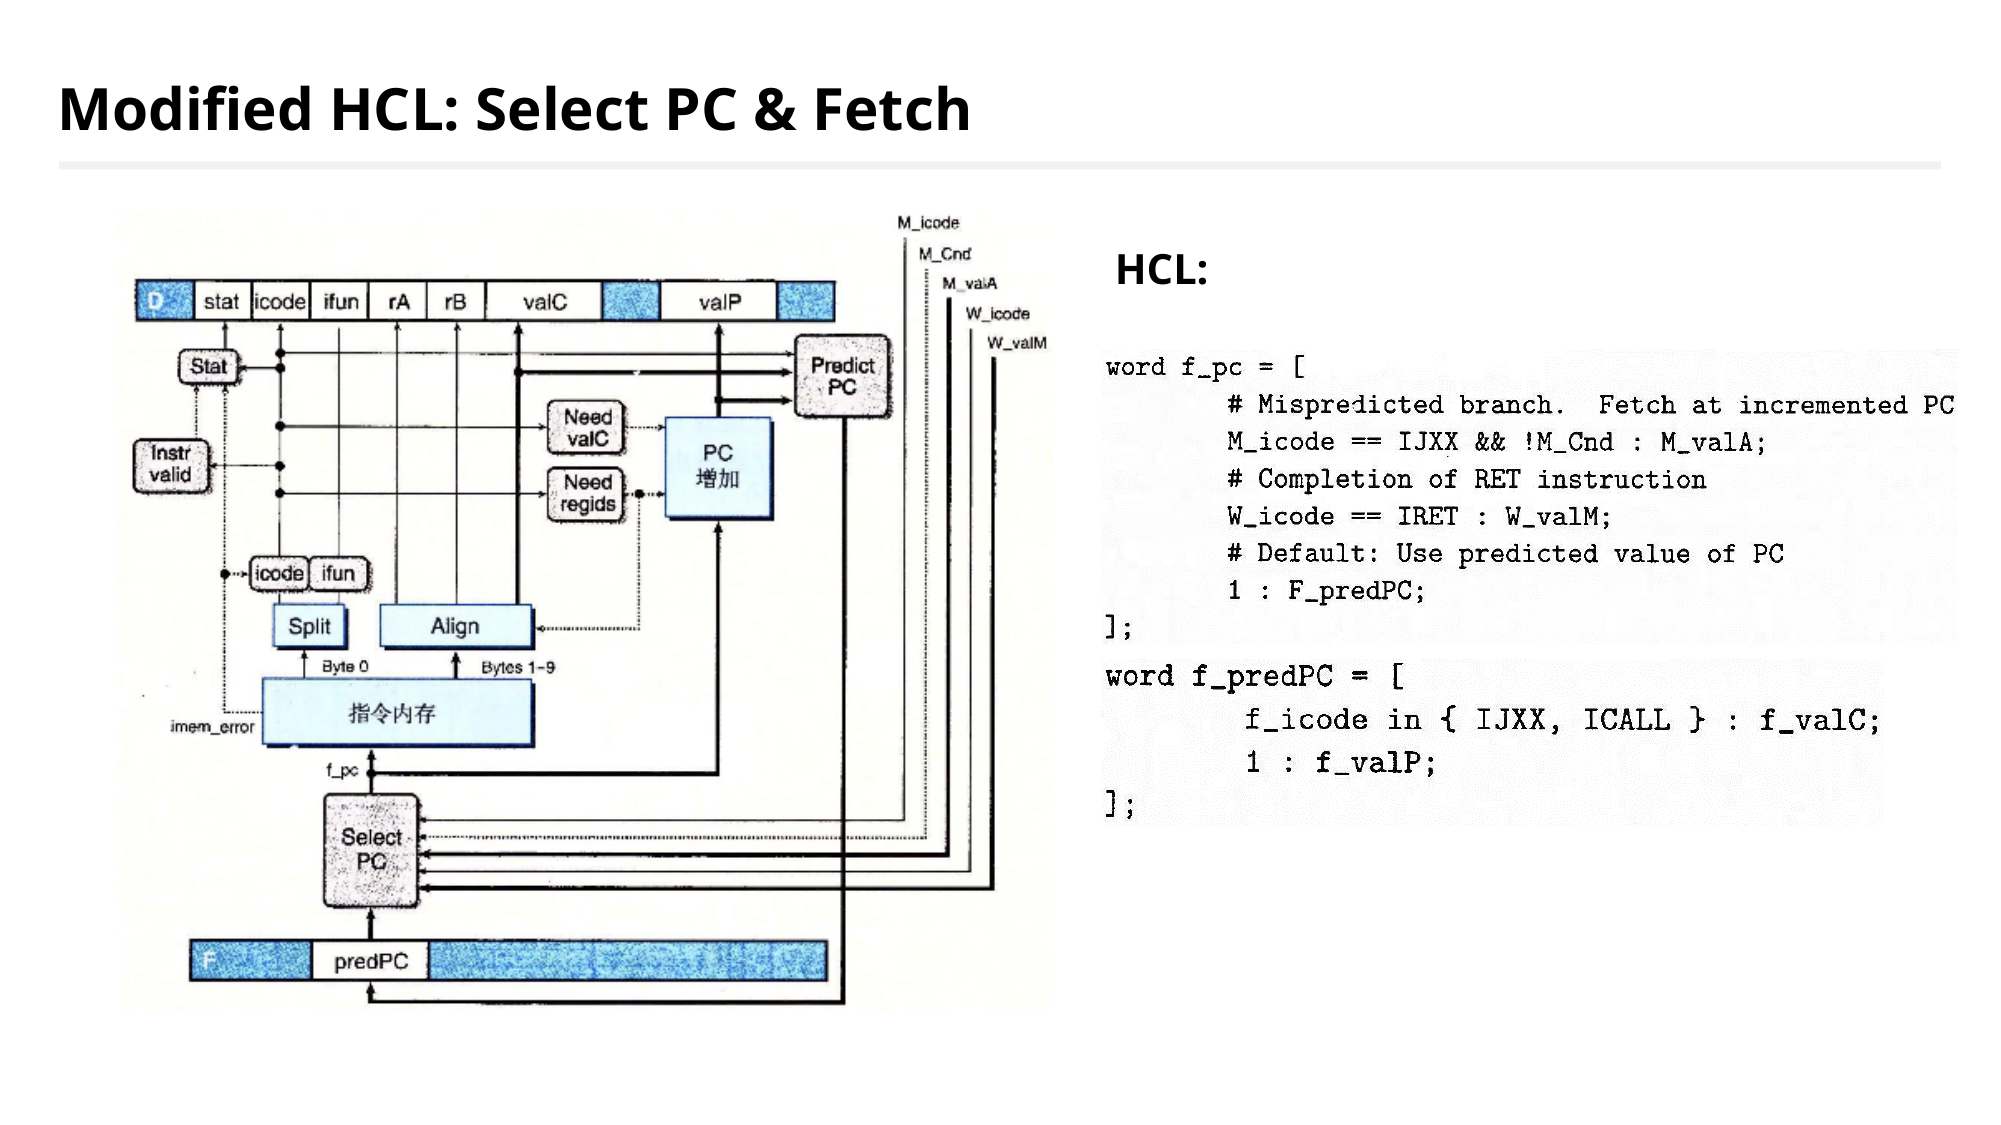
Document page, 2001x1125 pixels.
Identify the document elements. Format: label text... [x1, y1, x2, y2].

picture [118, 213, 1053, 1012]
text_box Modified HCL: Select PC & Fetch [42, 64, 1518, 150]
text_box HCL: [1100, 235, 1819, 346]
picture [1099, 657, 1886, 826]
text_box [58, 161, 1942, 170]
picture [1099, 347, 1958, 645]
